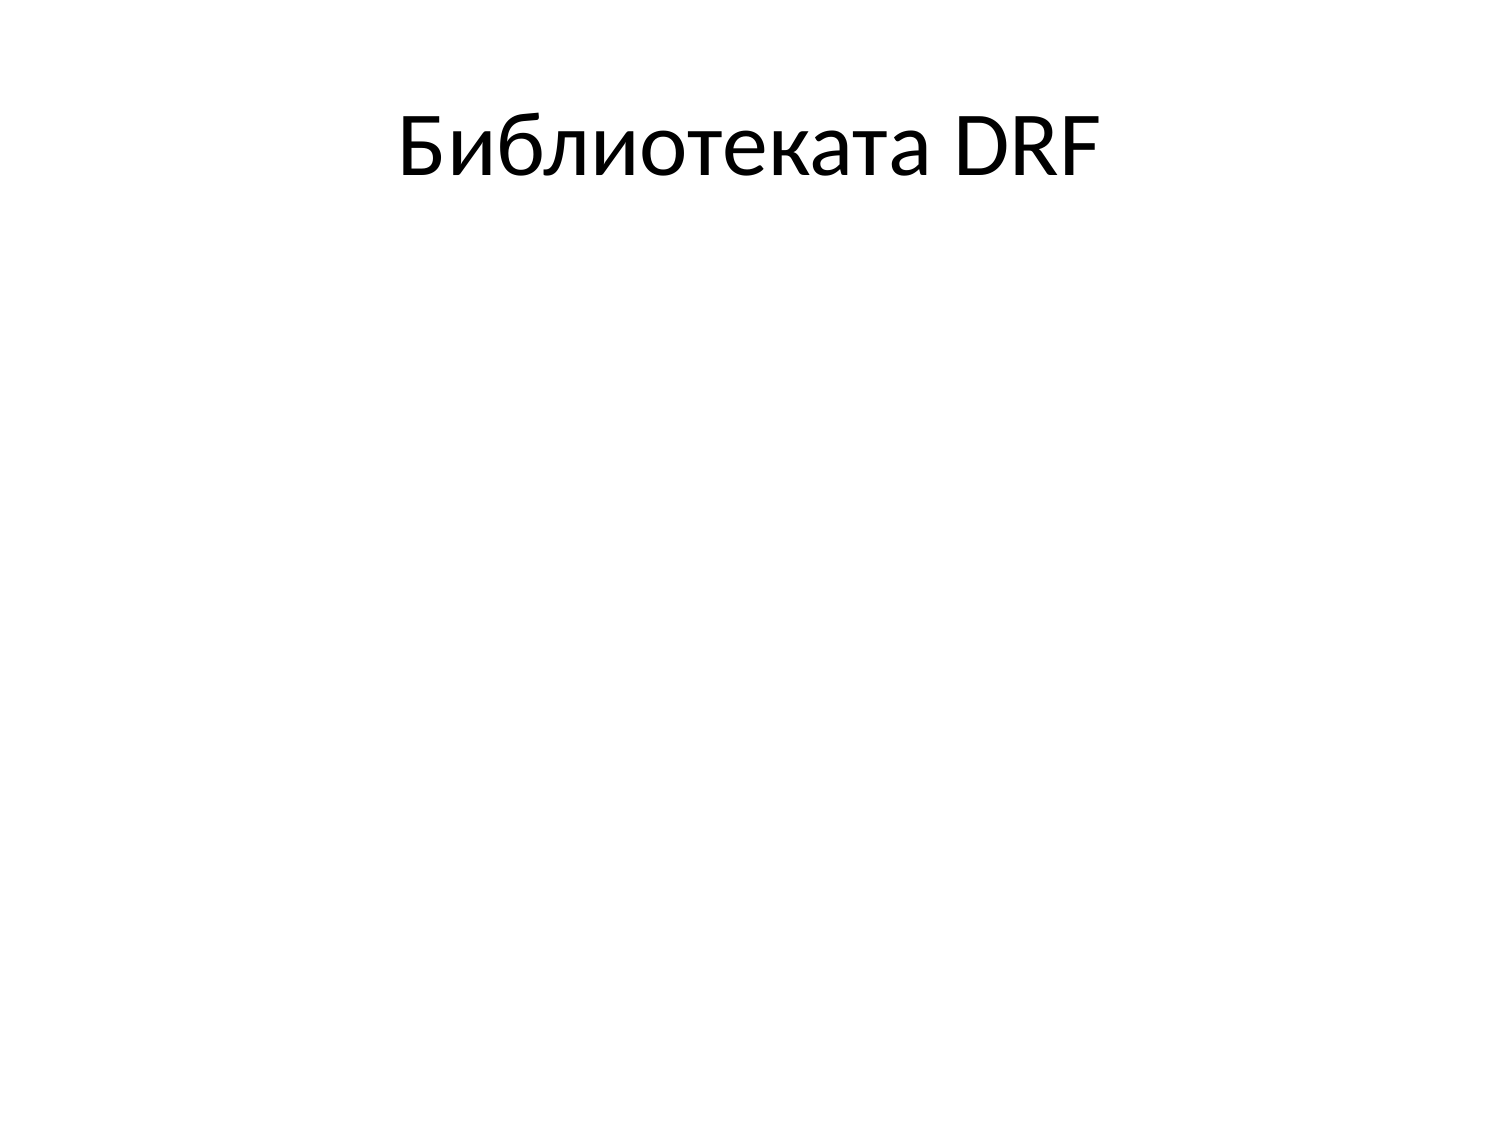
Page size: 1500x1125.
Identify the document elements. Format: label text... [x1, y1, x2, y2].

title Библиотеката DRF [75, 45, 1425, 233]
